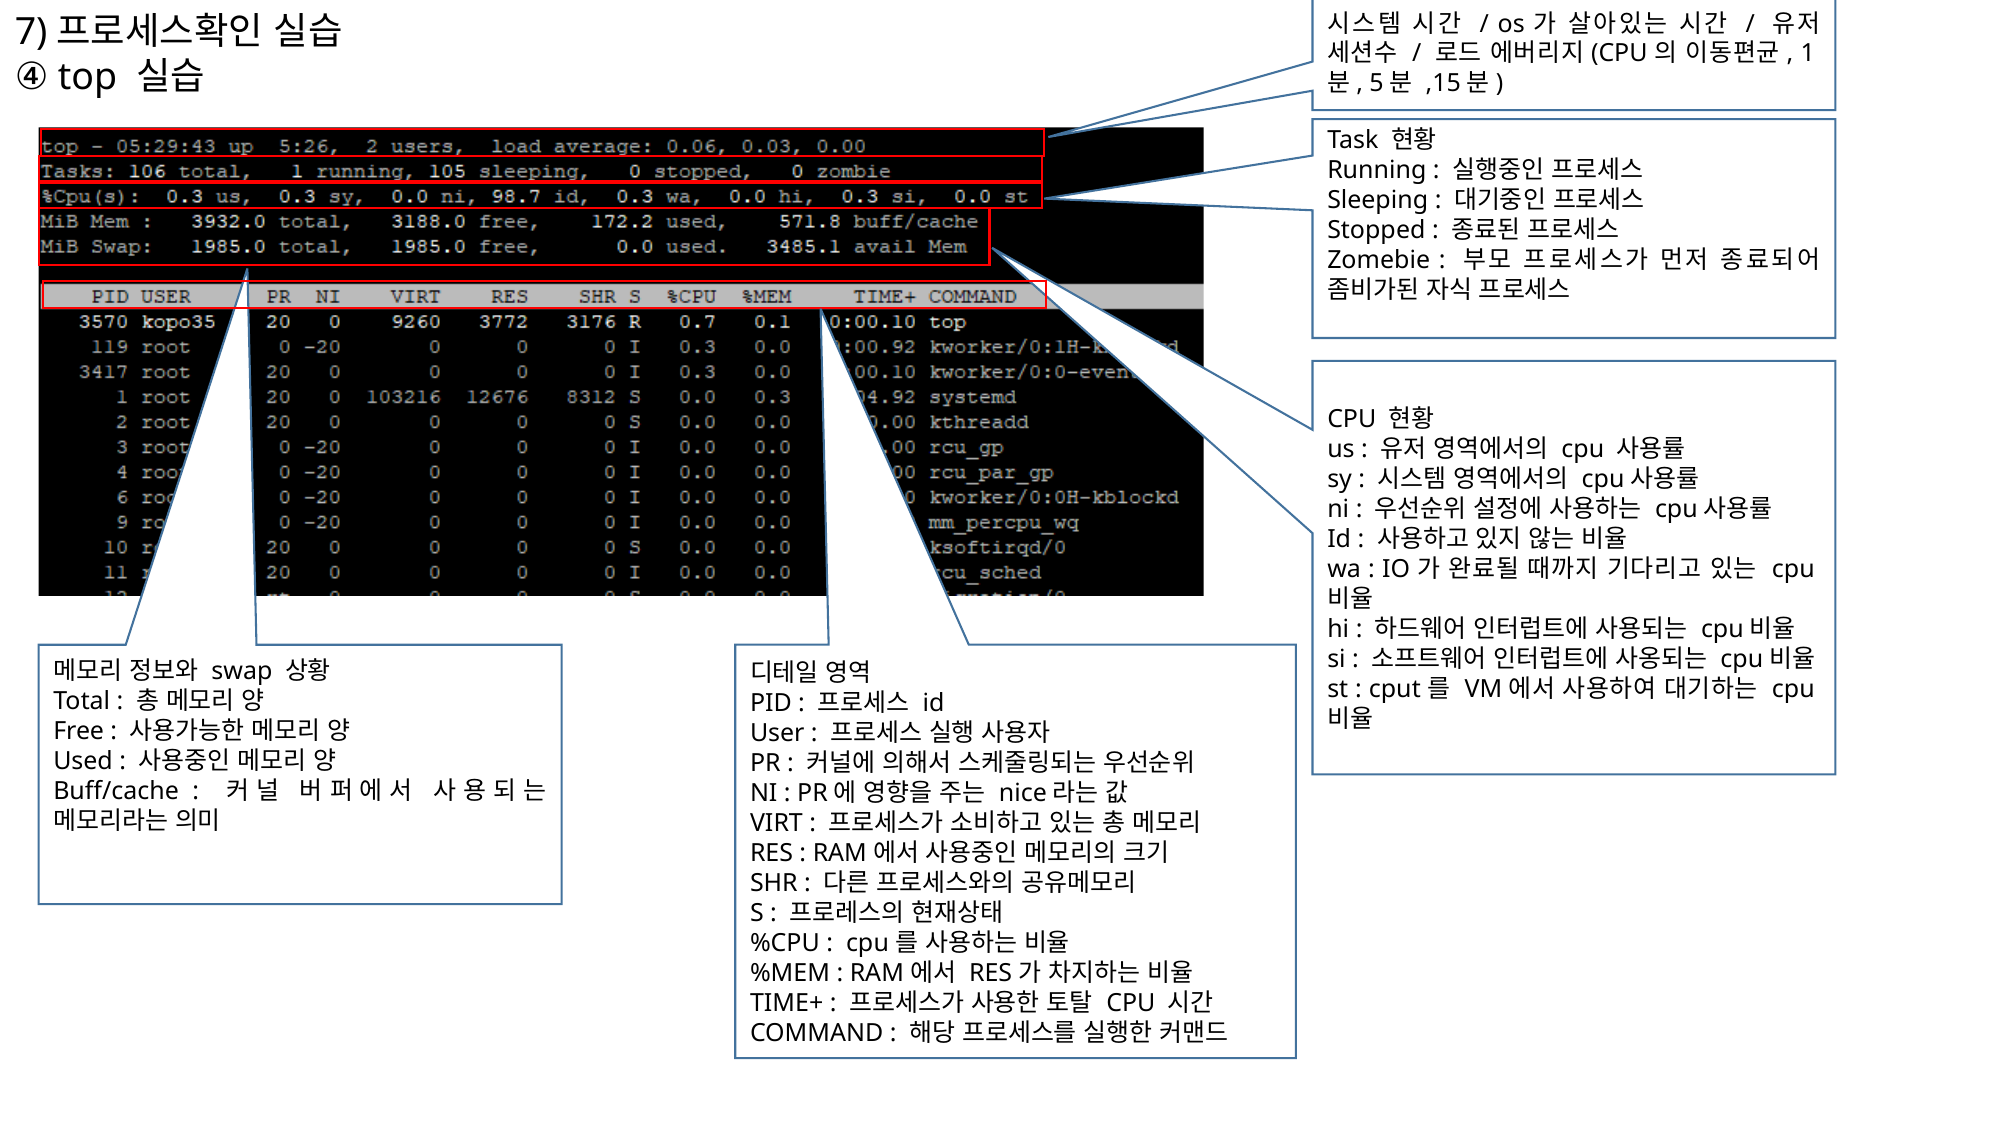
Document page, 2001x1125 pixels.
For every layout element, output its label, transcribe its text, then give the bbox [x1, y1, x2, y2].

text_box 디테일 영역 PID : 프로세스 id User : 프로세스 실행 사용자 PR : 커널에 의해서 스케줄링되는 우선순위 NI : PR에 영향을 주는 nice라는 값 VIRT : 프로세스가 소비하고 있는 총 메모리 RES : RAM에서 사용중인 메모리의 크기 SHR : 다른 프로세스와의 공유메모리 S : 프로레스의 현재상태 %CPU : cpu를 사용하는 비율 %MEM : RAM에서 RES가 차지하는 비율 TIME+ : 프로세스가 사용한 토탈 CPU 시간 COMMAND : 해당 프로세스를 실행한 커맨드 [734, 596, 1297, 1060]
picture [38, 126, 1204, 596]
text_box 메모리 정보와 swap 상황 Total : 총 메모리 양 Free : 사용가능한 메모리 양 Used : 사용중인 메모리 양 Buff/cache : 커널 버퍼에서 사용되는 메모리라는 의미 [37, 596, 563, 906]
text_box 시스템 시간 / os가 살아있는 시간 / 유저 세션수 / 로드 에버리지(CPU의 이동편균, 1분, 5분 ,15분) [1083, 0, 1837, 126]
text_box 7)프로세스확인 실습 ④ top 실습 [0, 0, 1000, 105]
text_box CPU 현황 us : 유저 영역에서의 cpu 사용률 sy : 시스템 영역에서의 cpu사용률 ni : 우선순위 설정에 사용하는 cpu사용률 Id : 사용하고 있지 않는 비율 wa : IO가 완료될 때까지 기다리고 있는 cpu비율 hi : 하드웨어 인터럽트에 사용되는 cpu비율 si : 소프트웨어 인터럽트에 사옹되는 cpu비율 st : cput를 VM에서 사용하여 대기하는 cpu비율 [1204, 359, 1837, 776]
text_box Task 현황 Running : 실행중인 프로세스 Sleeping : 대기중인 프로세스 Stopped : 종료된 프로세스 Zomebie : 부모 프로세스가 먼저 종료되어 좀비가된 자식 프로세스 [1204, 118, 1837, 340]
